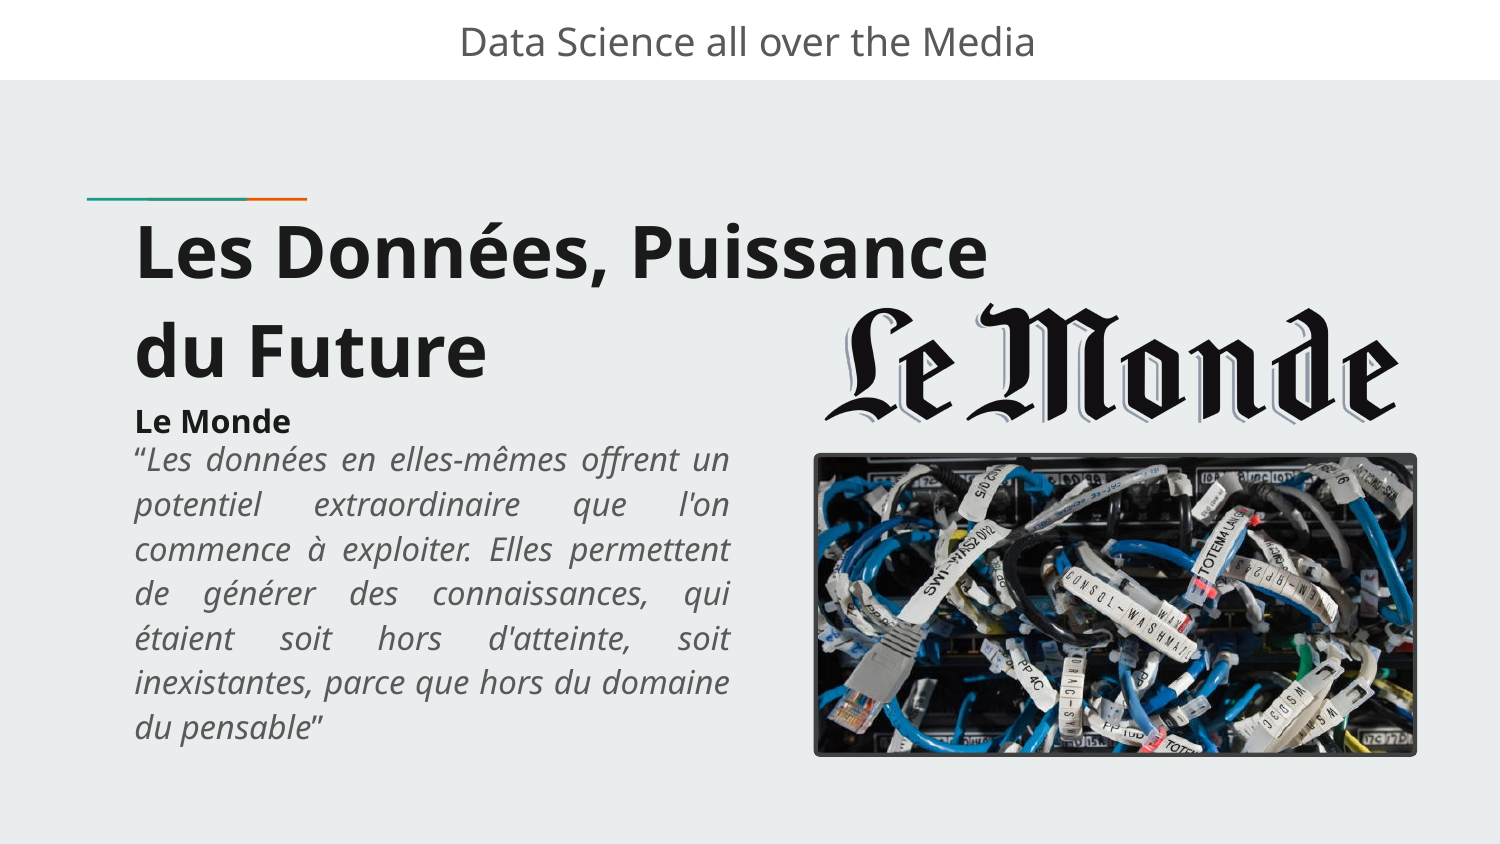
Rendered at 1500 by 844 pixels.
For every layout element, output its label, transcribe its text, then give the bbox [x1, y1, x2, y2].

picture [815, 454, 1416, 755]
subtitle “Les données en elles-mêmes offrent un potentiel extraordinaire que l'on commence à exploiter. Elles permettent de générer des connaissances, qui étaient soit hors d'atteinte, soit inexistantes, parce que hors du domaine du pensable” [119, 421, 746, 768]
title Les Données, Puissance du Future Le Monde [119, 185, 1381, 459]
subtitle Data Science all over the Media [291, 0, 1205, 115]
picture [815, 297, 1406, 431]
